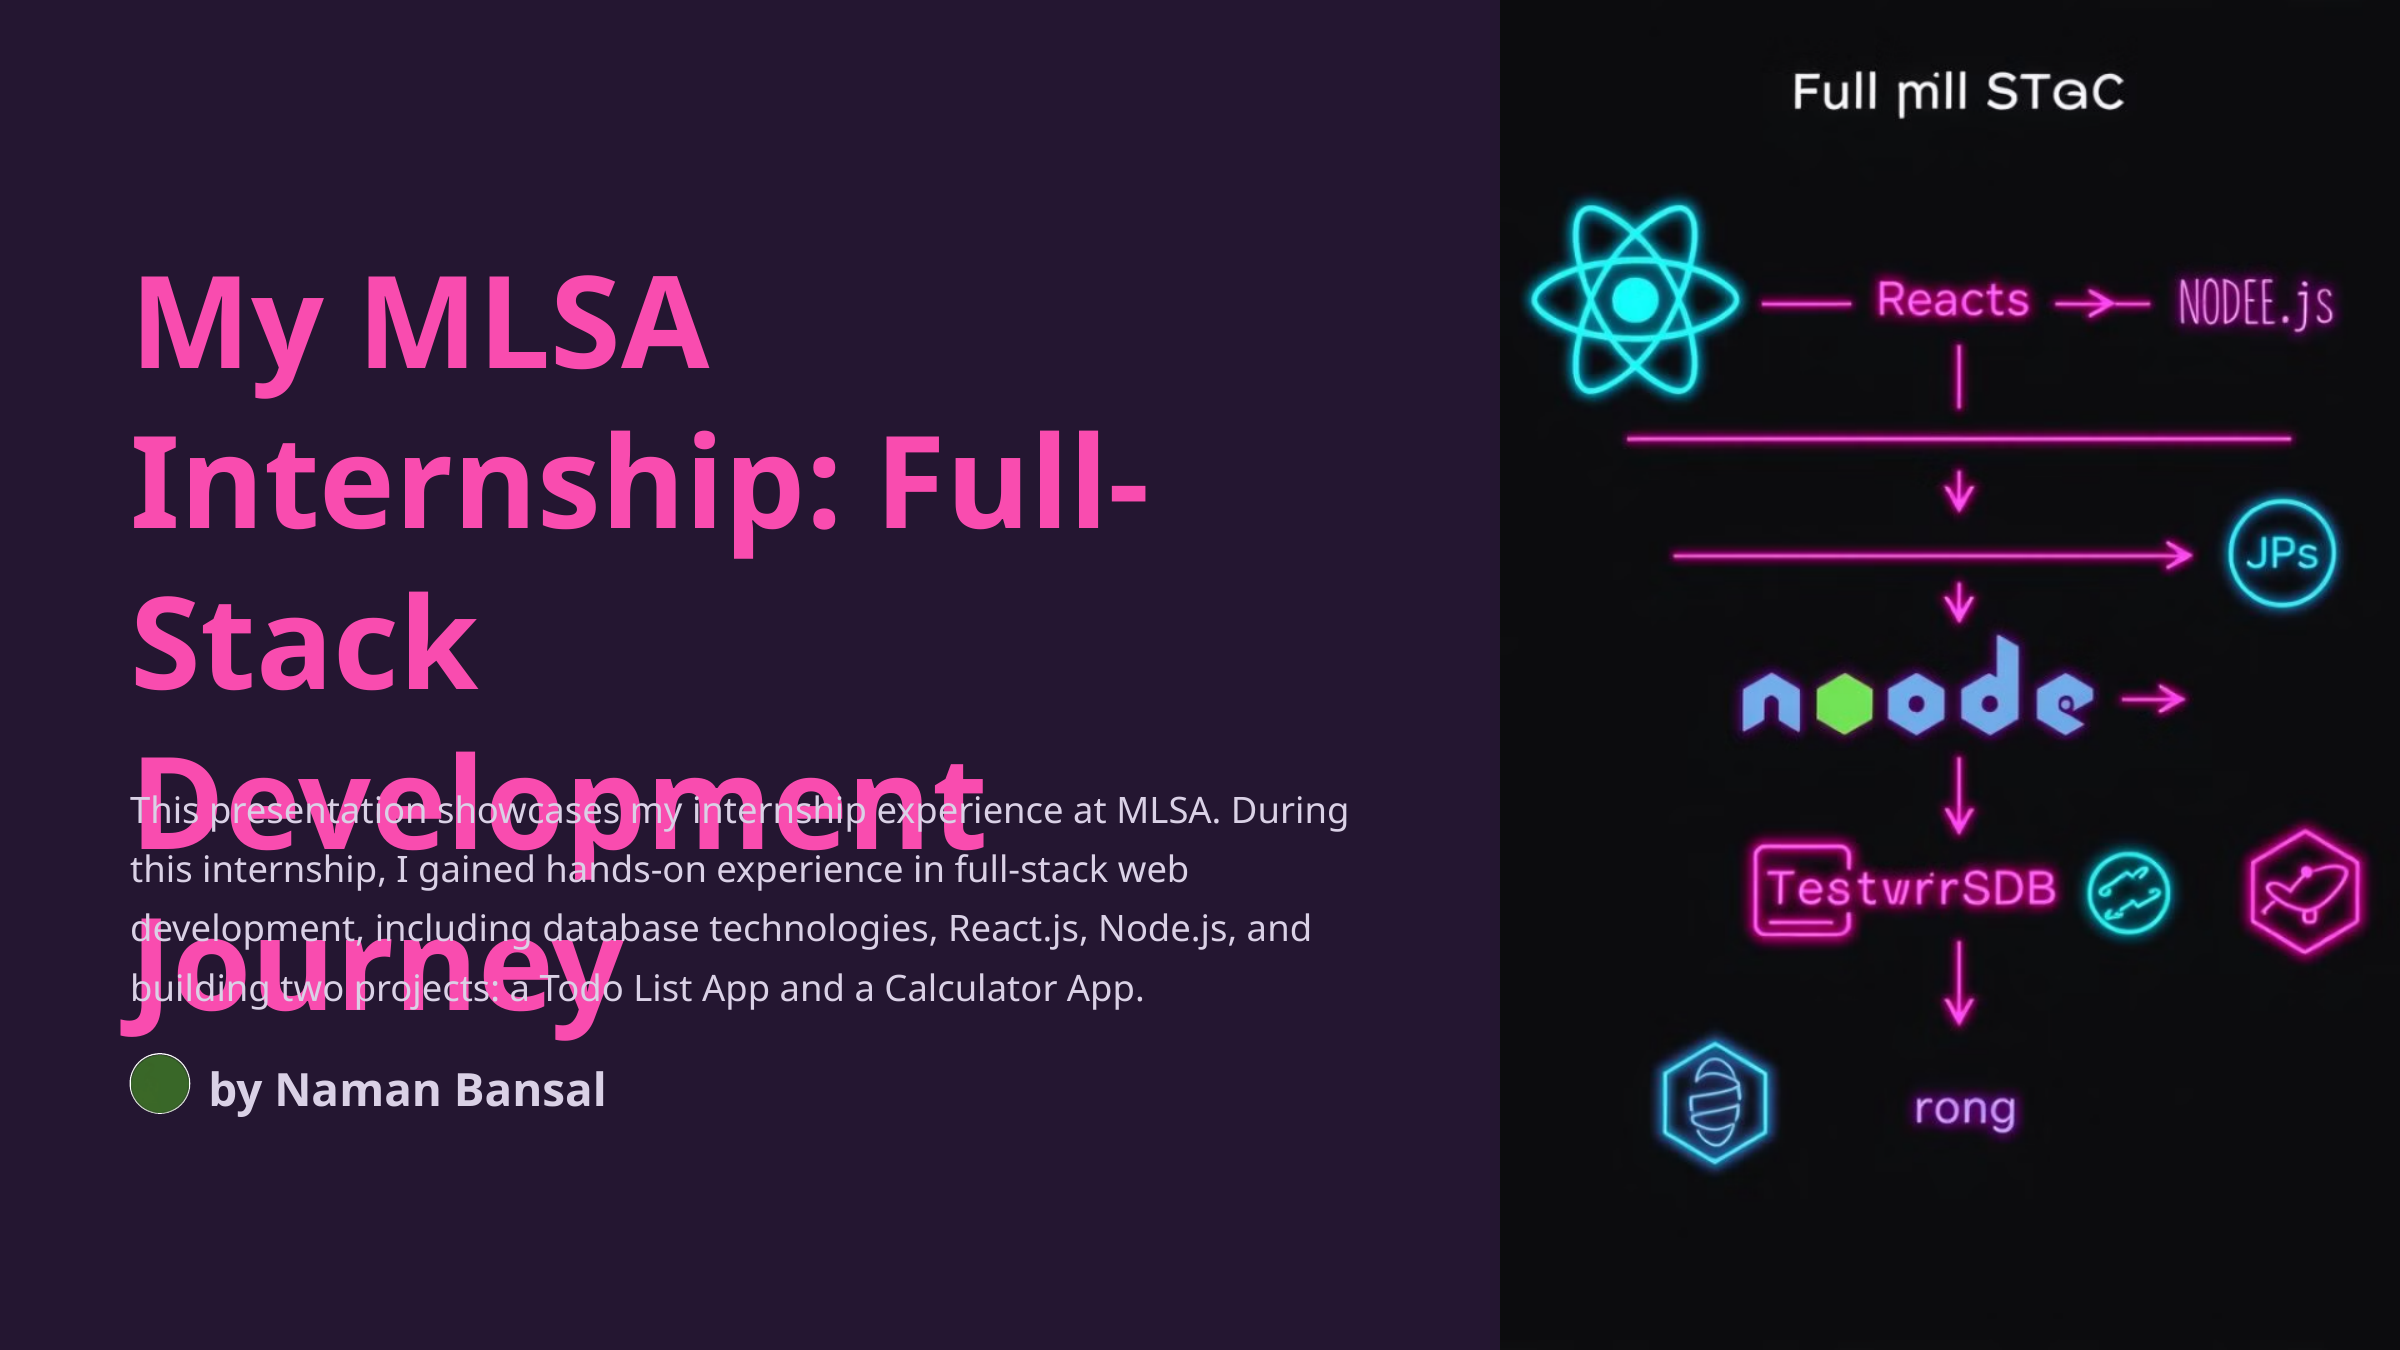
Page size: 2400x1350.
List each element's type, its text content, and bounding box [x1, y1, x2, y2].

picture [1499, 0, 2400, 1350]
text_box by Naman Bansal [208, 1051, 572, 1117]
picture [131, 1054, 189, 1113]
text_box My MLSA Internship: Full-Stack Development Journey [130, 233, 1370, 716]
text_box This presentation showcases my internship experience at MLSA. During this internship, I gained hands-on experience in full-stack web development, including database technologies, React.js, Node.js, and building two projects: a Todo List App and a Calculator App. [130, 771, 1370, 1010]
